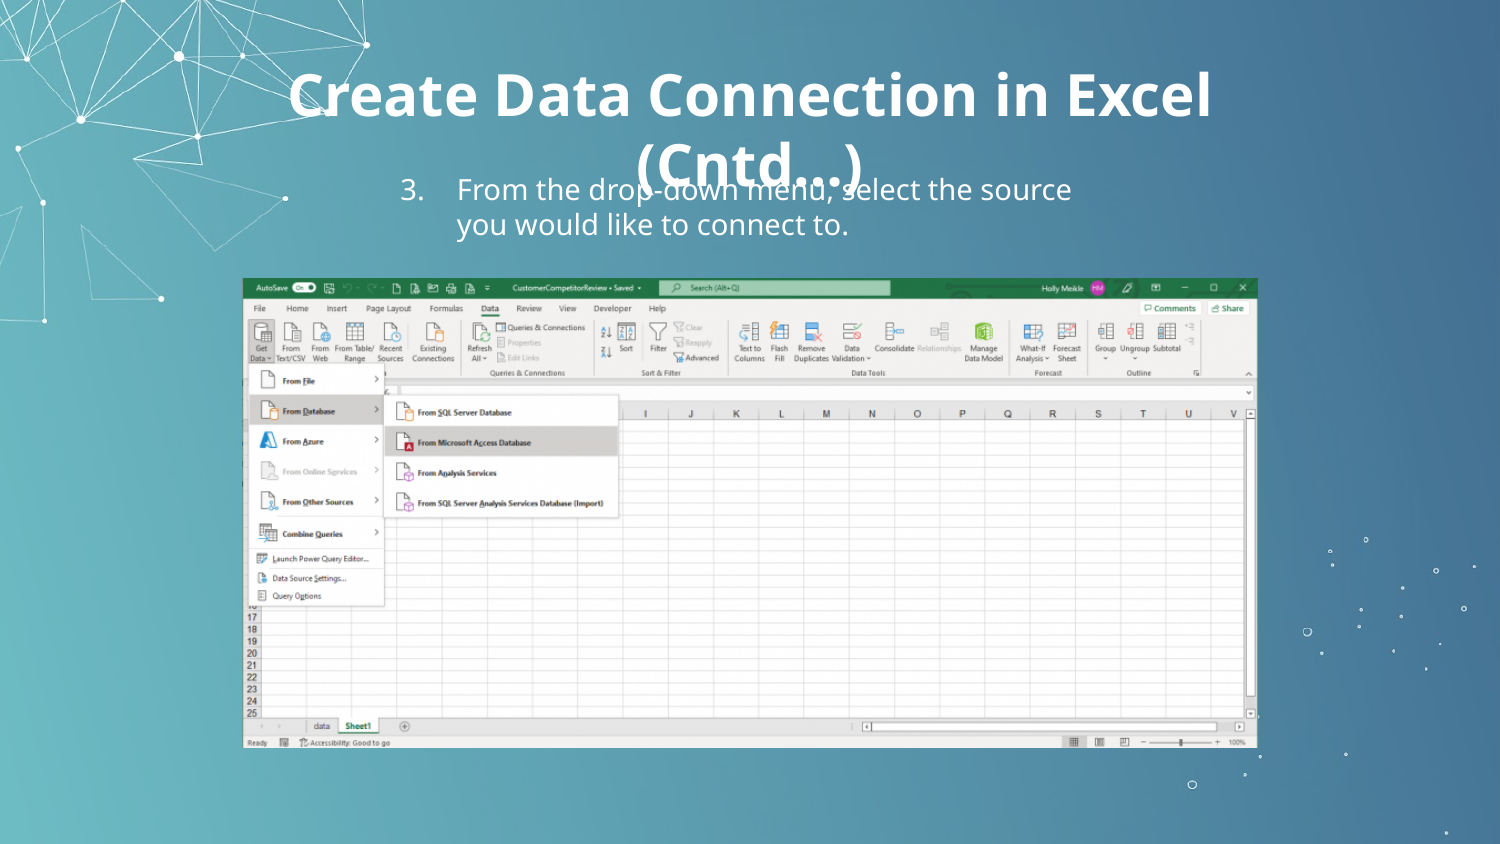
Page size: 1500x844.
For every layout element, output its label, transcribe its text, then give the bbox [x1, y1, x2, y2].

picture [0, 0, 1500, 844]
text_box From the drop-down menu, select the source you would like to connect to. [385, 156, 1115, 251]
title Create Data Connection in Excel (Cntd…) [228, 42, 1272, 157]
